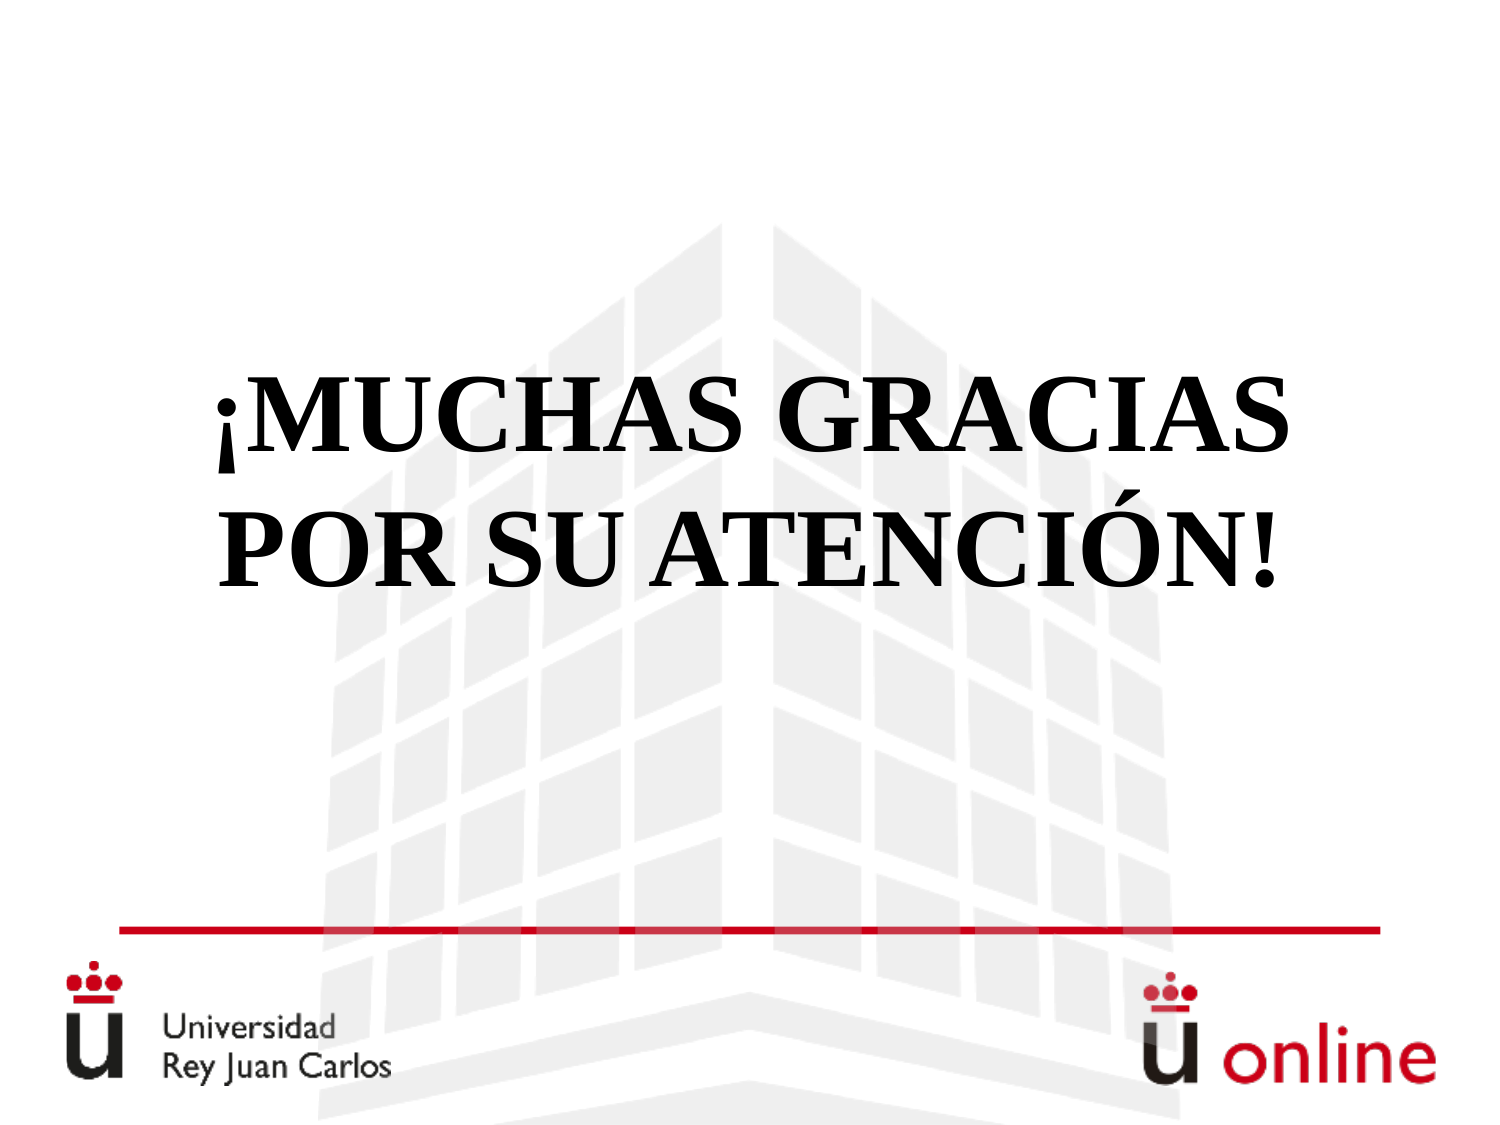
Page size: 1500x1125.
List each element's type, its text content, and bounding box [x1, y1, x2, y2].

picture [66, 961, 391, 1086]
text_box ¡MUCHAS GRACIAS POR SU ATENCIÓN! [138, 331, 1365, 617]
picture [1141, 971, 1439, 1086]
